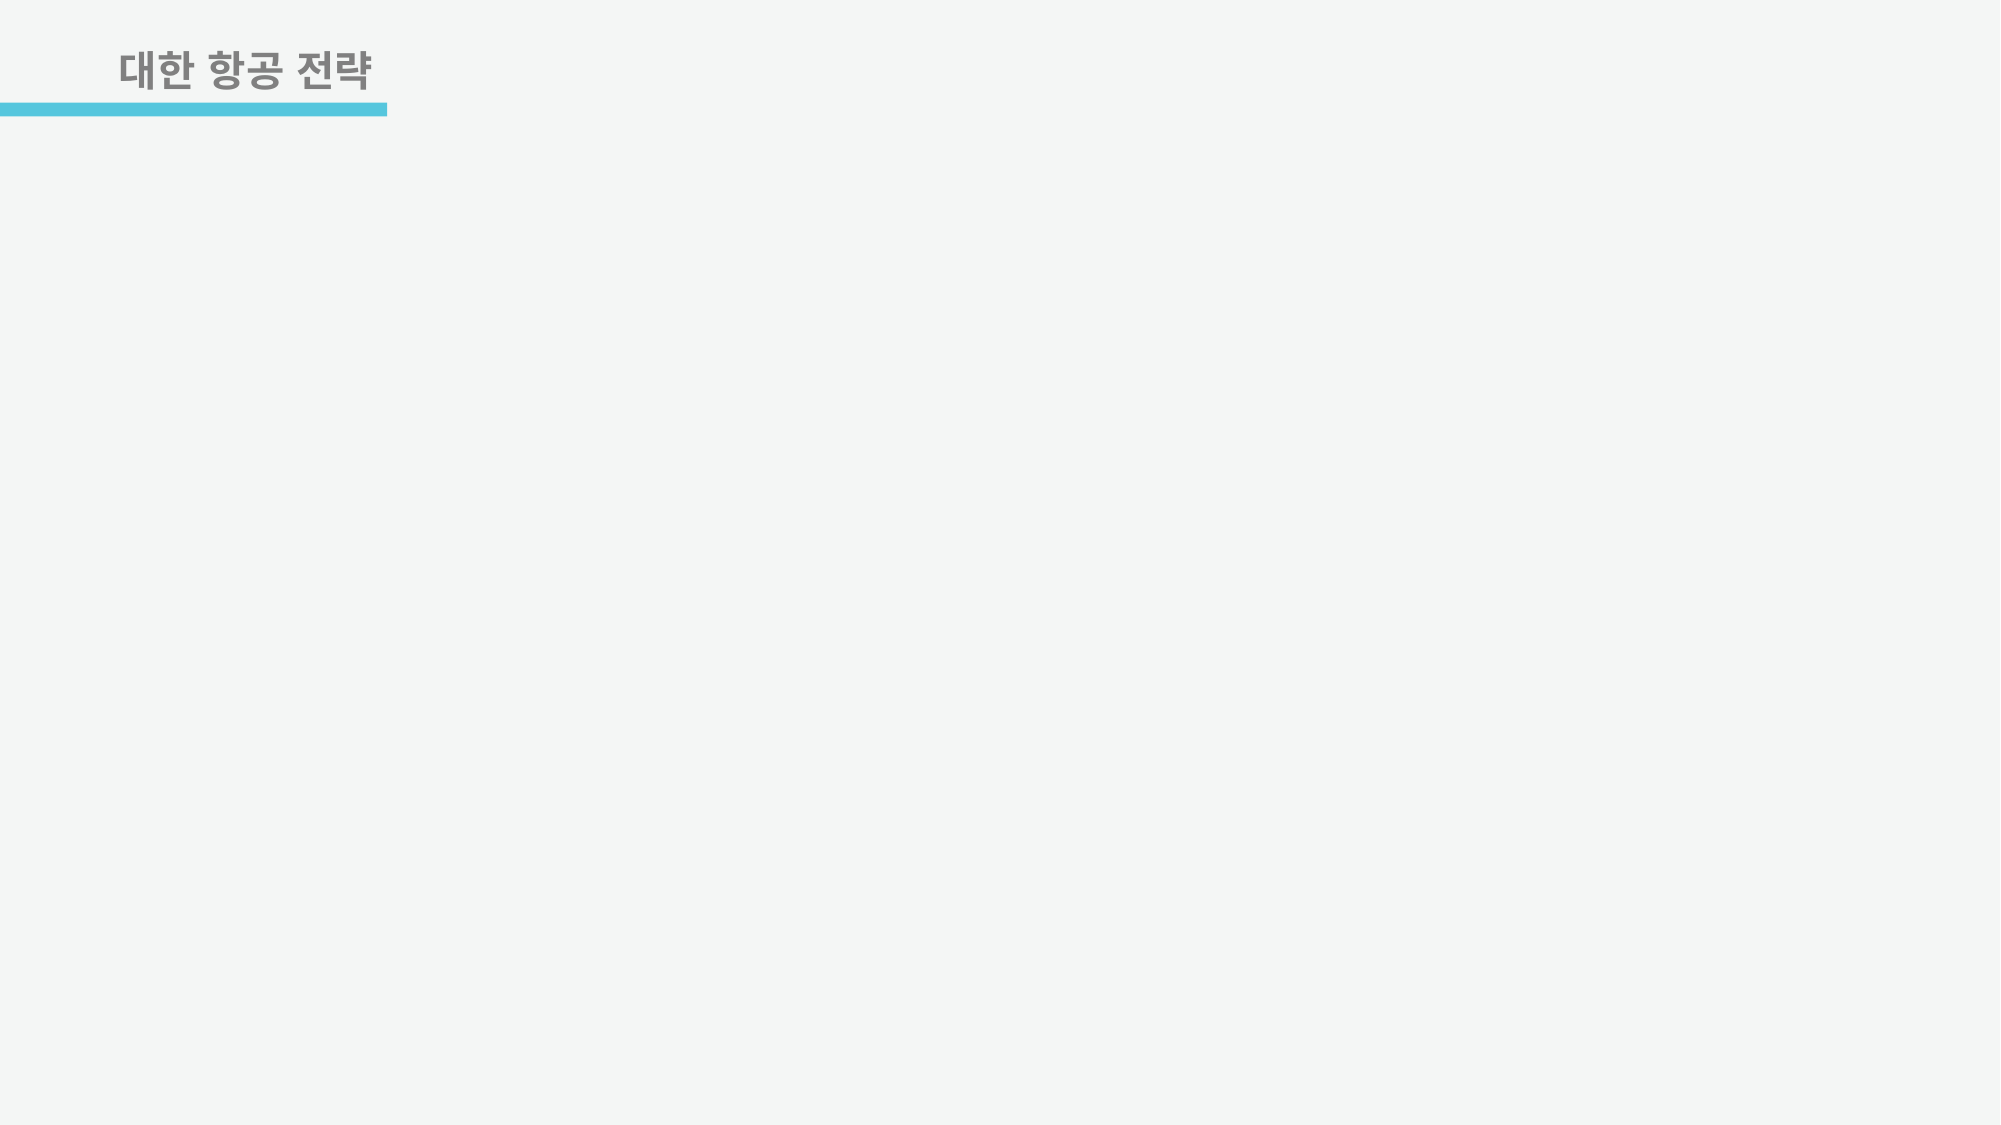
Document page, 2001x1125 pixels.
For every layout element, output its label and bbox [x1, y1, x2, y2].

text_box [0, 36, 388, 117]
